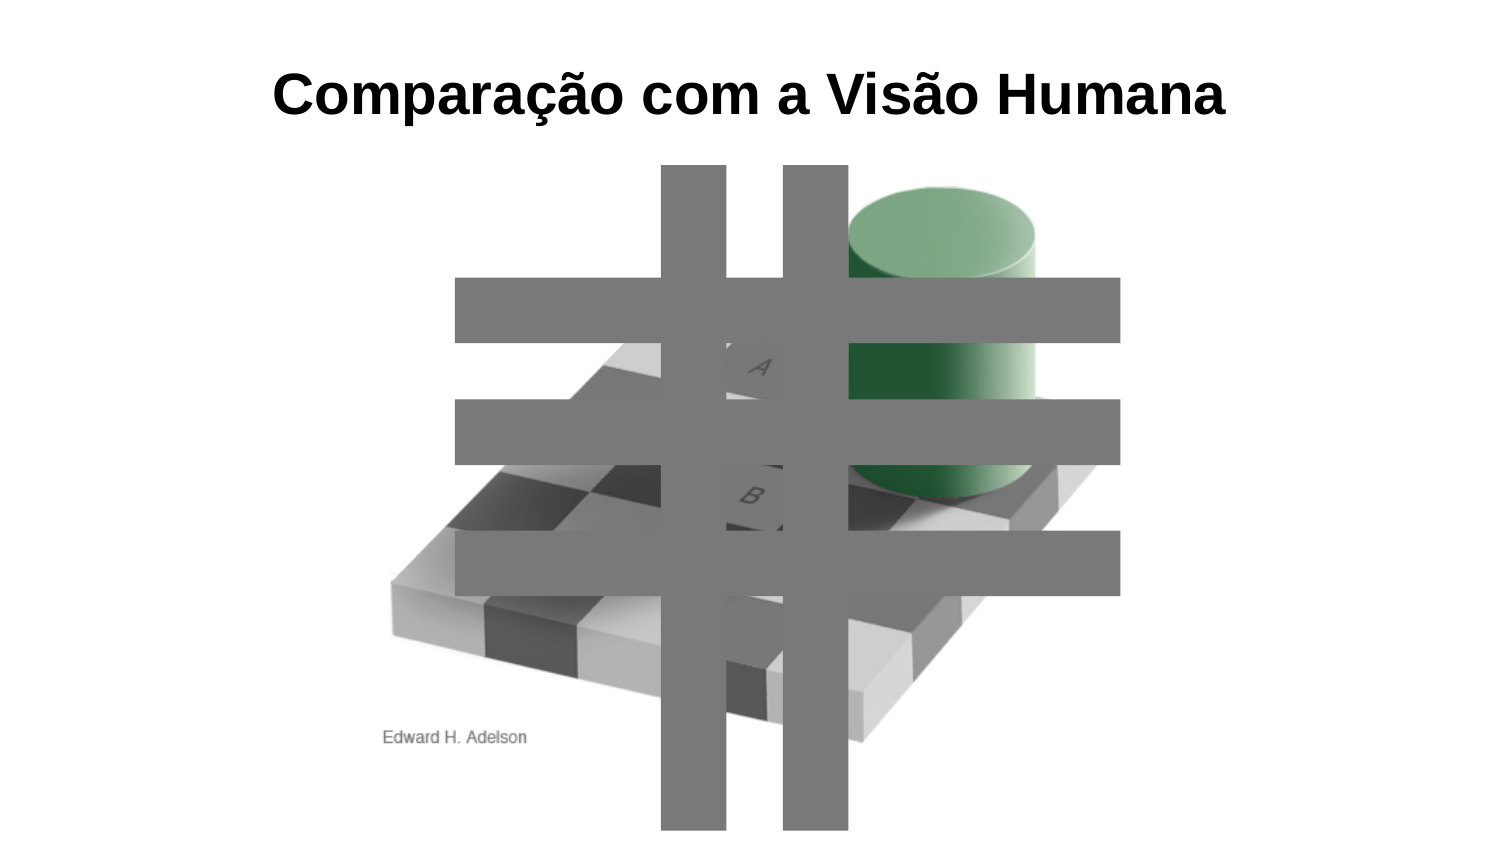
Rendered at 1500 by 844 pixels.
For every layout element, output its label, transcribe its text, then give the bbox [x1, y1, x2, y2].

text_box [660, 164, 849, 275]
picture [849, 164, 1130, 756]
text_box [454, 277, 1121, 597]
text_box Comparação com a Visão Humana [51, 41, 1449, 136]
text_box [660, 604, 849, 831]
picture [370, 164, 660, 756]
